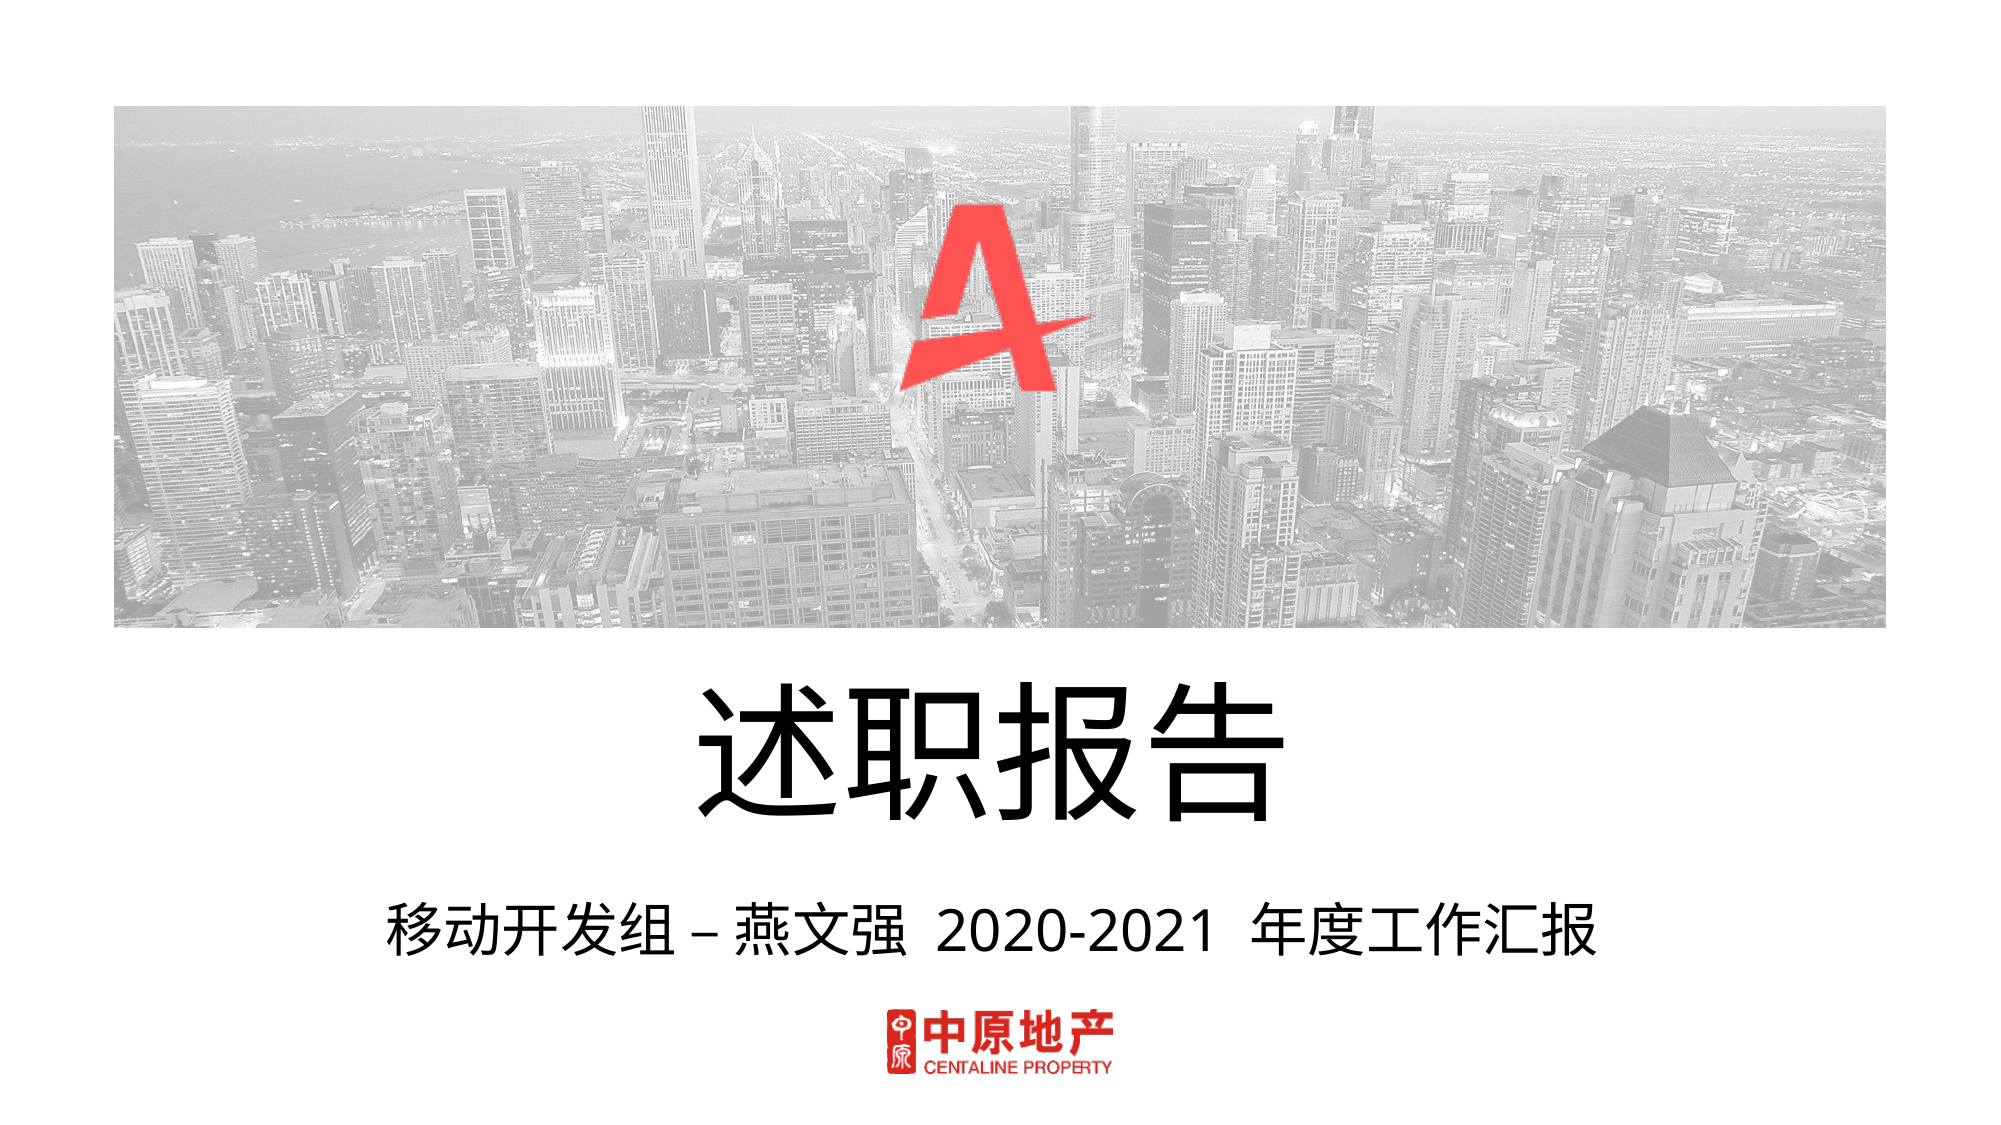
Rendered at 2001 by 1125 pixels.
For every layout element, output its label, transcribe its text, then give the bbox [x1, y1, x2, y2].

picture [887, 1009, 1113, 1074]
text_box 移动开发组 – 燕文强 2020-2021 年度工作汇报 [347, 886, 1638, 971]
text_box 述职报告 [347, 651, 1638, 847]
picture [113, 106, 1886, 628]
